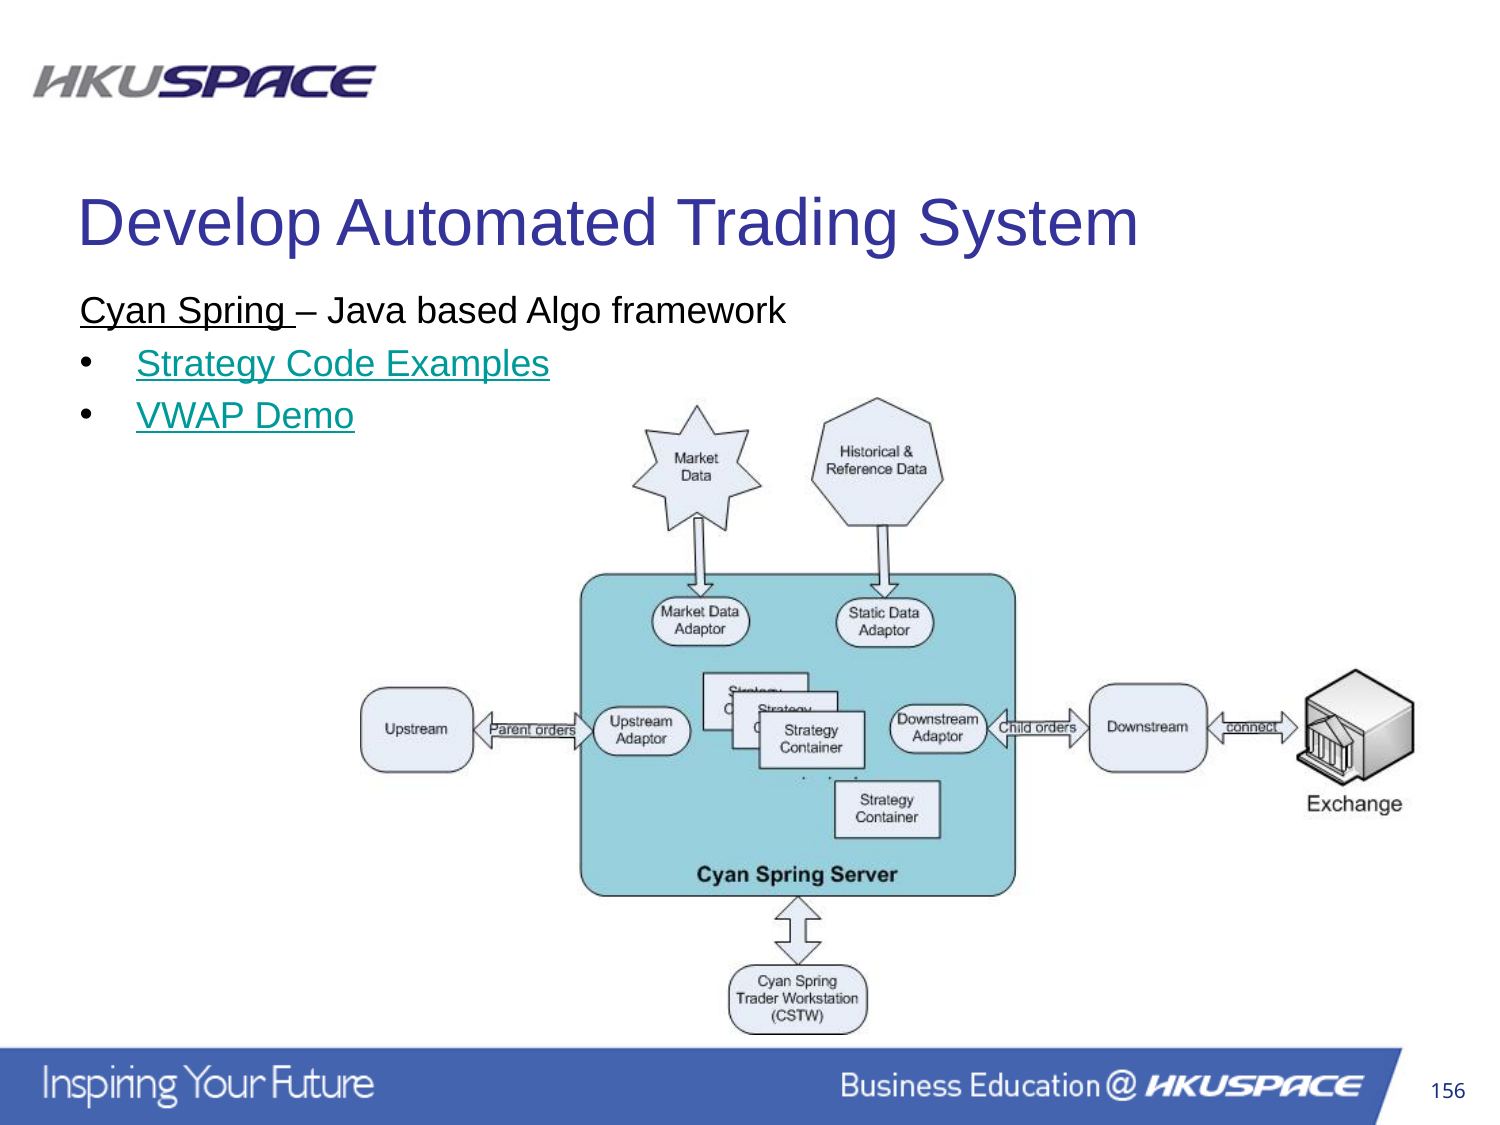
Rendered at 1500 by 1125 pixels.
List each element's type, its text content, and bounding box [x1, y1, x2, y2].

text_box Cyan Spring – Java based Algo framework Strategy Code Examples VWAP Demo [64, 278, 1483, 1047]
slide_number 156 [1415, 1070, 1499, 1125]
title Develop Automated Trading System [62, 101, 1388, 266]
picture [0, 0, 1500, 1125]
